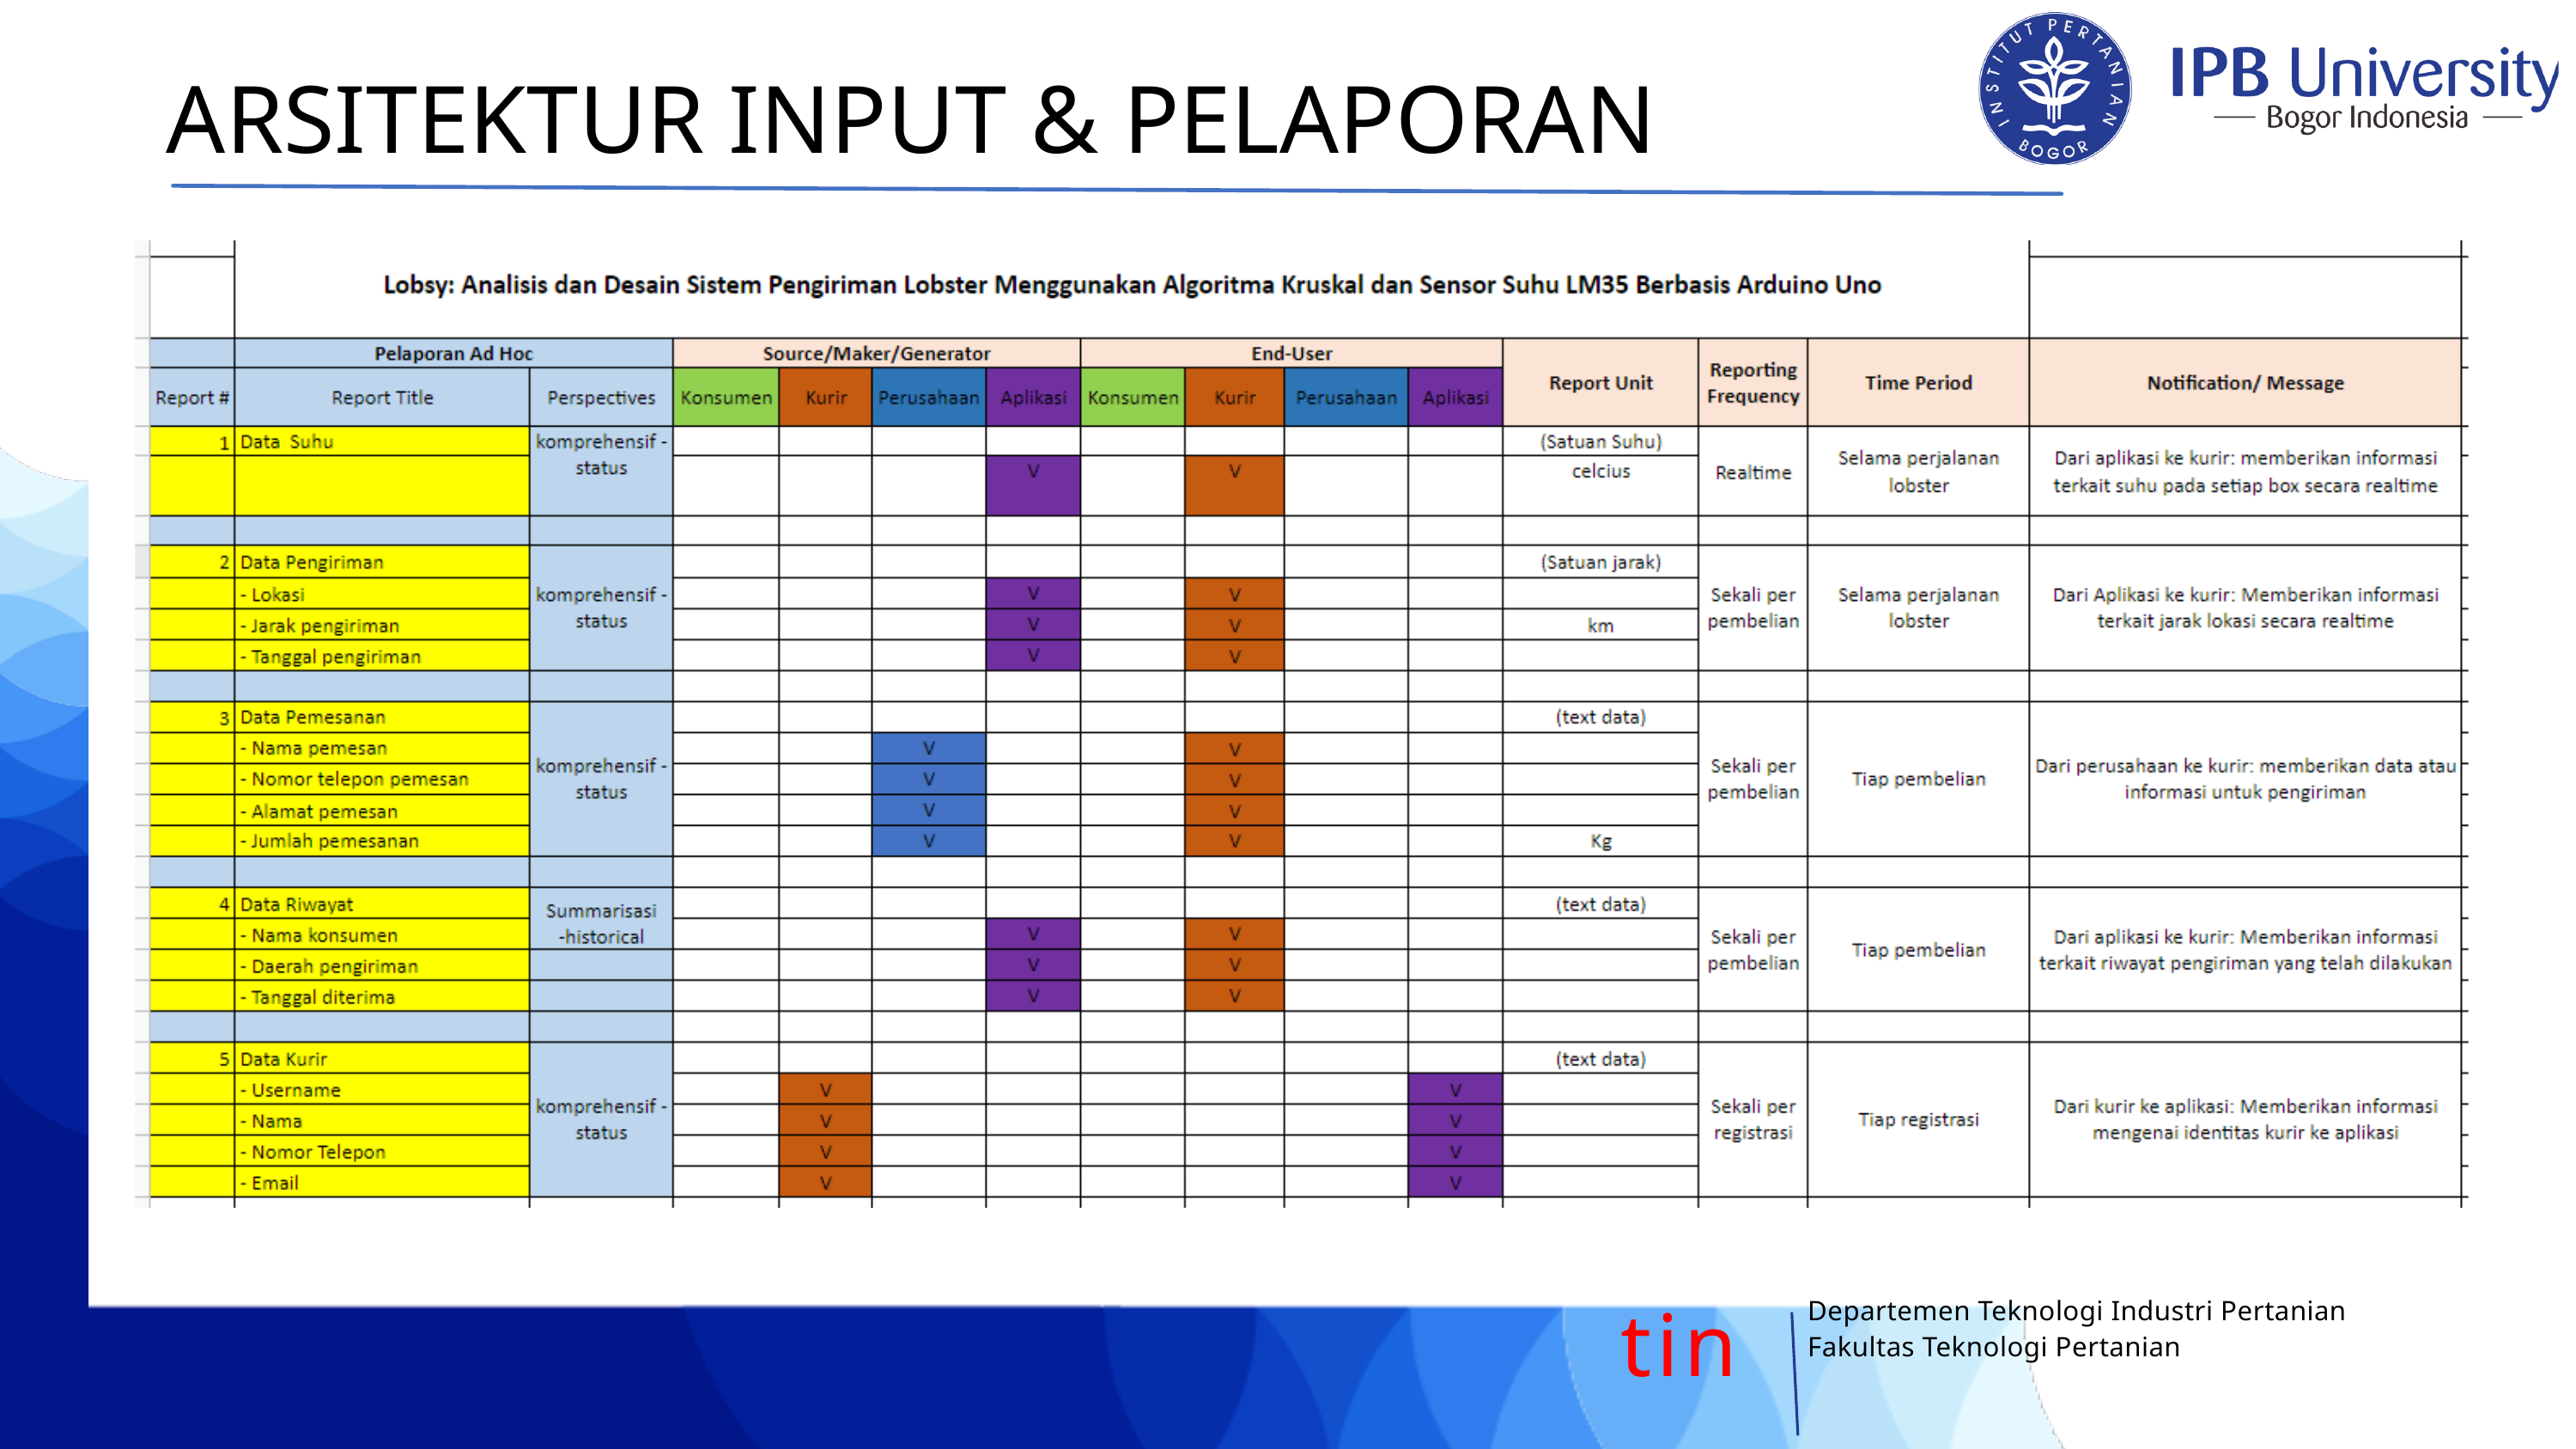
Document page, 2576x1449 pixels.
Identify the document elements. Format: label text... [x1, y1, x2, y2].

text_box Departemen Teknologi Industri Pertanian Fakultas Teknologi Pertanian [1807, 1288, 2563, 1363]
text_box ARSITEKTUR INPUT & PELAPORAN [135, 41, 1688, 172]
text_box tin [1620, 1290, 1799, 1394]
picture [1978, 12, 2559, 165]
picture [0, 240, 2469, 1449]
